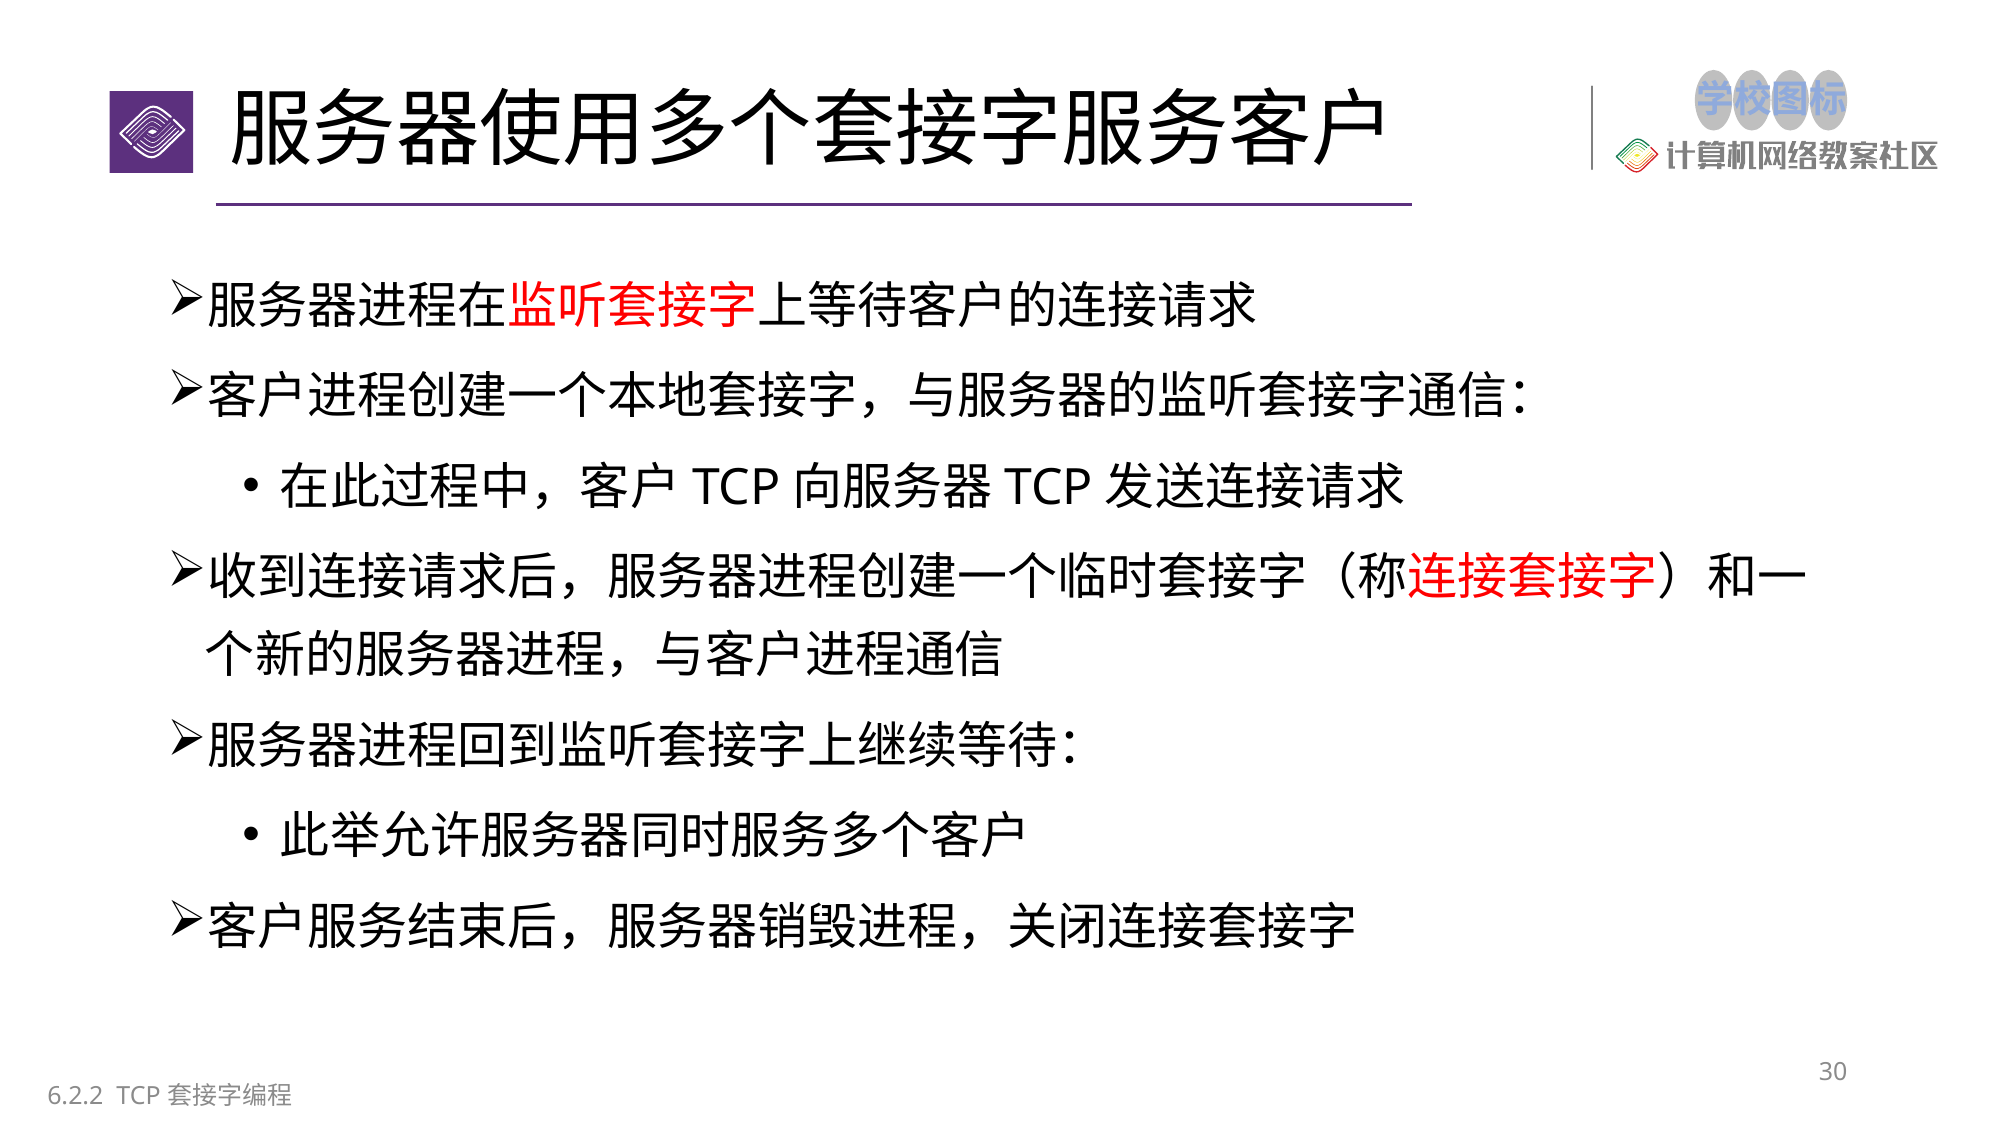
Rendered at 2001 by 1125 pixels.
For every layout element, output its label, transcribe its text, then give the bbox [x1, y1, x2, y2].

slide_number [32, 1064, 483, 1125]
title 服务器使用多个套接字服务客户 [214, 59, 1564, 205]
list 服务器进程在监听套接字上等待客户的连接请求 客户进程创建一个本地套接字，与服务器的监听套接字通信： 在此过程中，客户TCP向服务器TCP发送连接请求 收到连接请求后，服务器进程创建一个临时套接字（称连接套接字）和一个新的服务器进程，与客户进程通信 服务器进程回到监听套接字上继续等待： 此举允许服务器同时服务多个客户 客户服务结束后，服务器销毁进程，关闭连接套接字 [152, 247, 1863, 1043]
slide_number 30 [1412, 1042, 1863, 1103]
